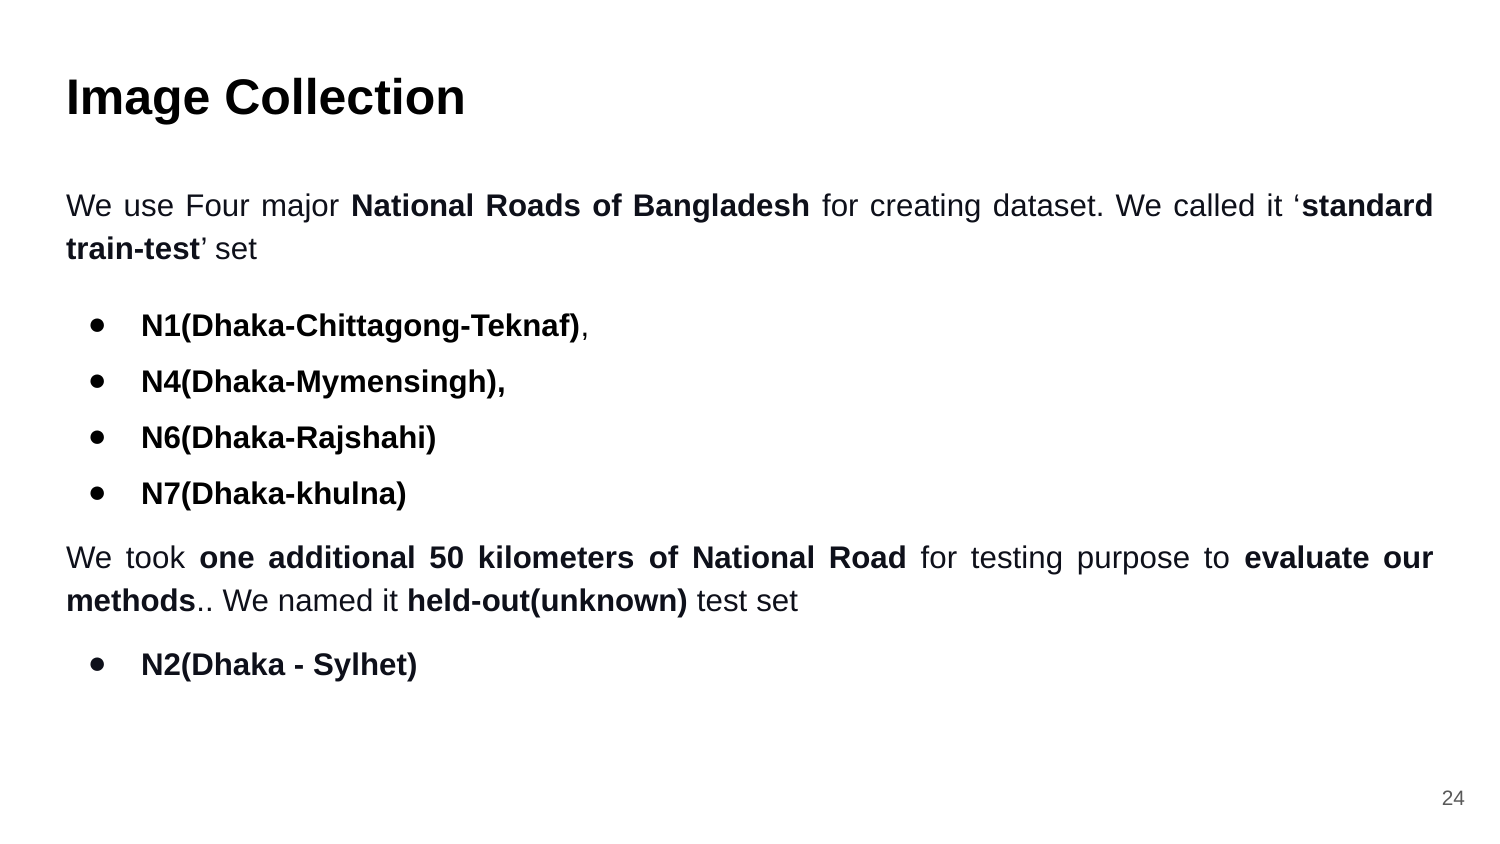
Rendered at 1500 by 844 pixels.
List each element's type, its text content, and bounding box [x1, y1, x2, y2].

slide_number 24 [1389, 764, 1480, 830]
list We use Four major National Roads of Bangladesh for creating dataset. We called it ‘standard train-test’ set N1(Dhaka-Chittagong-Teknaf), N4(Dhaka-Mymensingh), N6(Dhaka-Rajshahi) N7(Dhaka-khulna) We took one additional 50 kilometers of National Road for testing purpose to evaluate our methods.. We named it held-out(unknown) test set N2(Dhaka - Sylhet) [51, 164, 1449, 744]
title Image Collection [51, 49, 1449, 144]
